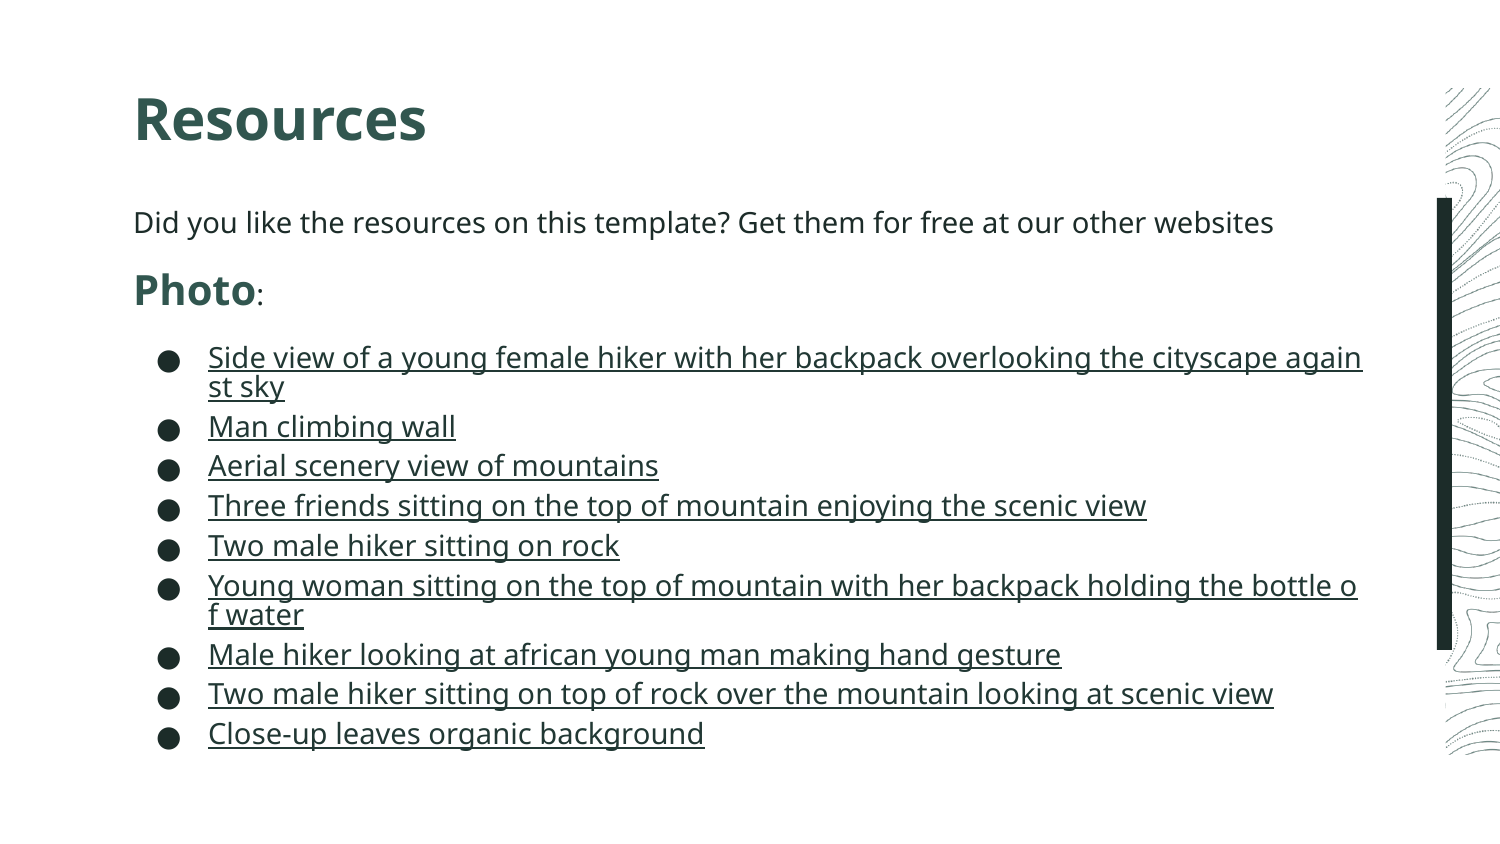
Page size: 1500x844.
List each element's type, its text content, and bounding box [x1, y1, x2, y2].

list Did you like the resources on this template? Get them for free at our other websites Photo: Side view of a young female hiker with her backpack overlooking the cityscape against sky Man climbing wall Aerial scenery view of mountains Three friends sitting on the top of mountain enjoying the scenic view Two male hiker sitting on rock Young woman sitting on the top of mountain with her backpack holding the bottle of water Male hiker looking at african young man making hand gesture Two male hiker sitting on top of rock over the mountain looking at scenic view Close-up leaves organic background [118, 189, 1382, 755]
picture [1445, 88, 1500, 755]
title Resources [118, 67, 1382, 155]
